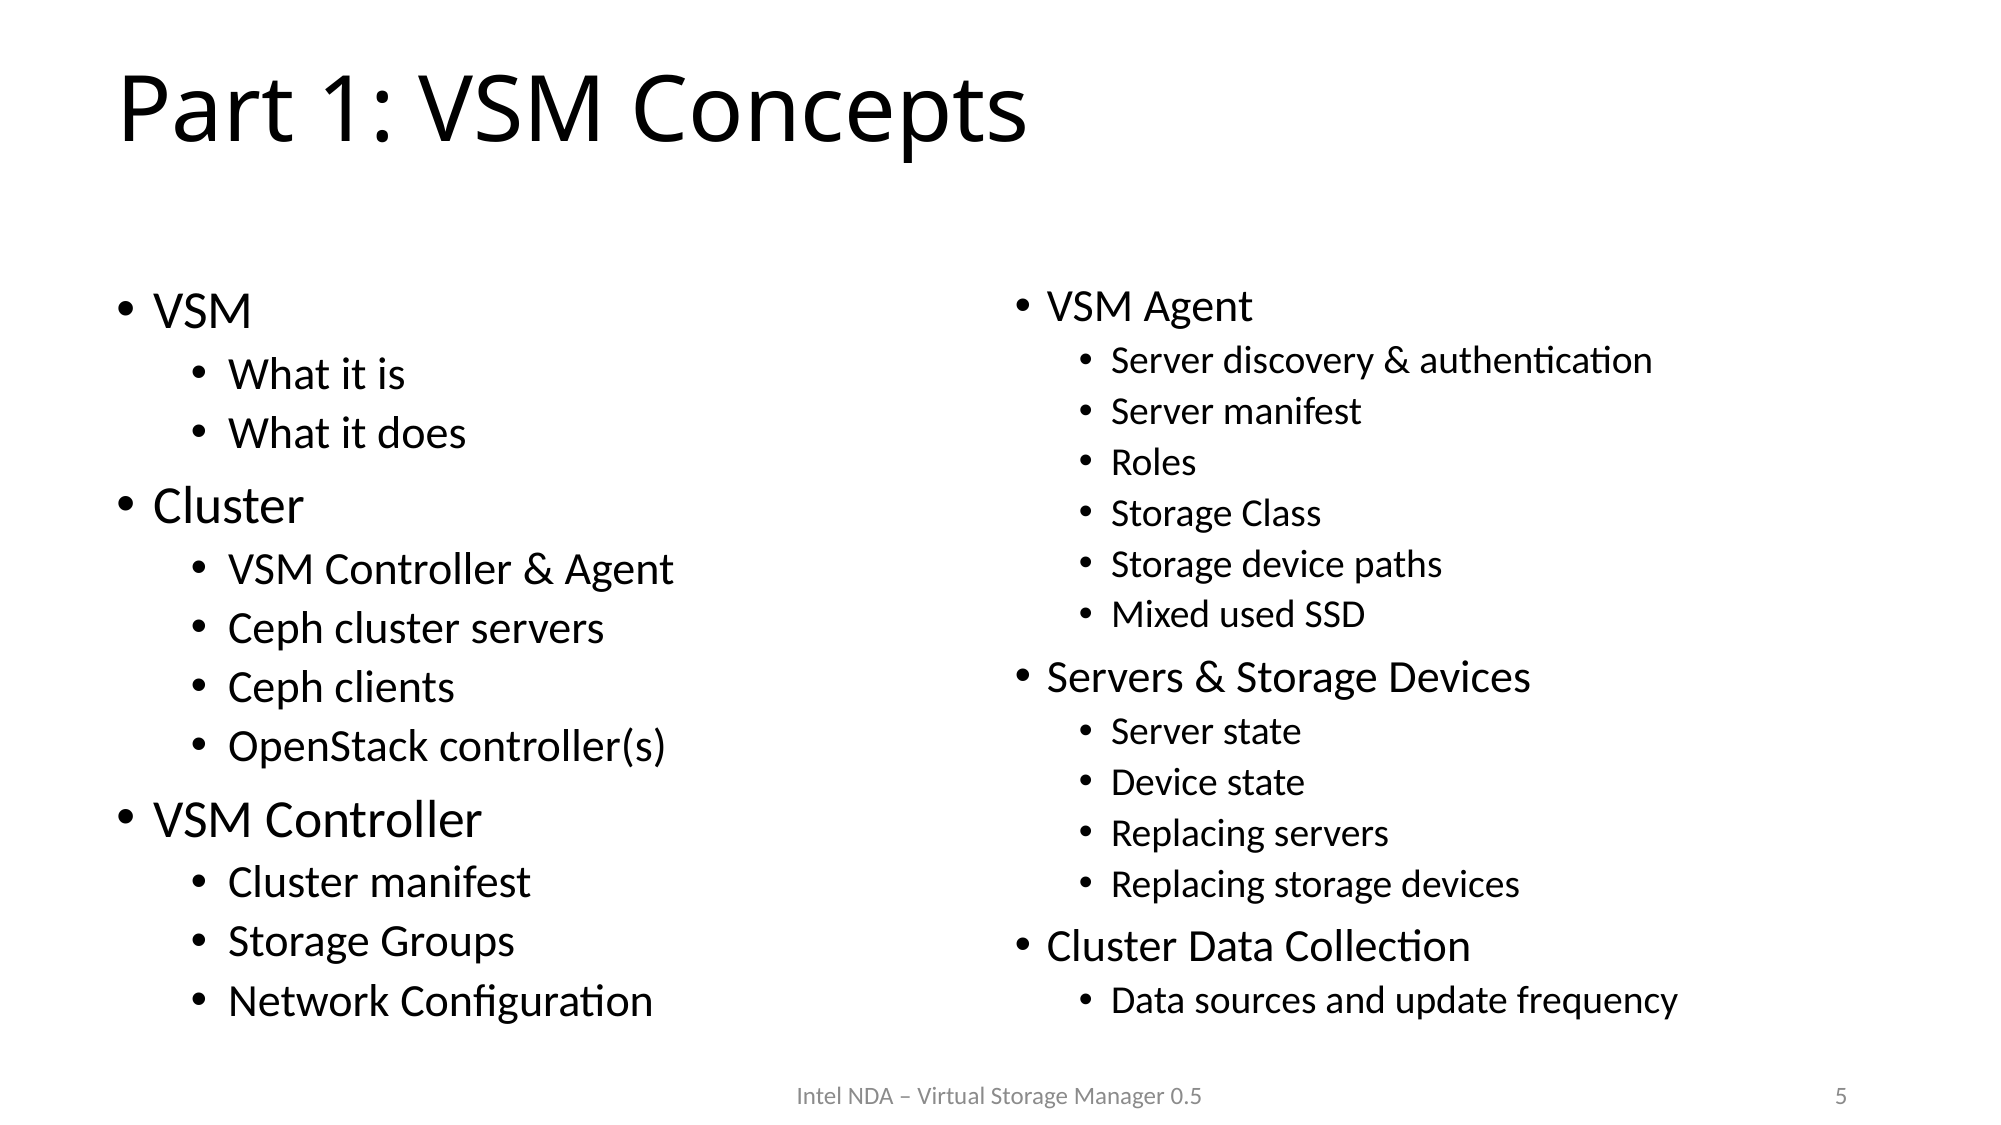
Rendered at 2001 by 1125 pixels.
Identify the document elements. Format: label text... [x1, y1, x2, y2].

list VSM Agent Server discovery & authentication Server manifest Roles Storage Class Storage device paths Mixed used SSD Servers & Storage Devices Server state Device state Replacing servers Replacing storage devices Cluster Data Collection Data sources and update frequency [999, 274, 1850, 1038]
list VSM What it is What it does Cluster VSM Controller & Agent Ceph cluster servers Ceph clients OpenStack controller(s) VSM Controller Cluster manifest Storage Groups Network Configuration [101, 274, 952, 1038]
footer Intel NDA – Virtual Storage Manager 0.5 [662, 1065, 1338, 1125]
slide_number 5 [1412, 1065, 1863, 1125]
title Part 1: VSM Concepts [101, 3, 1827, 221]
